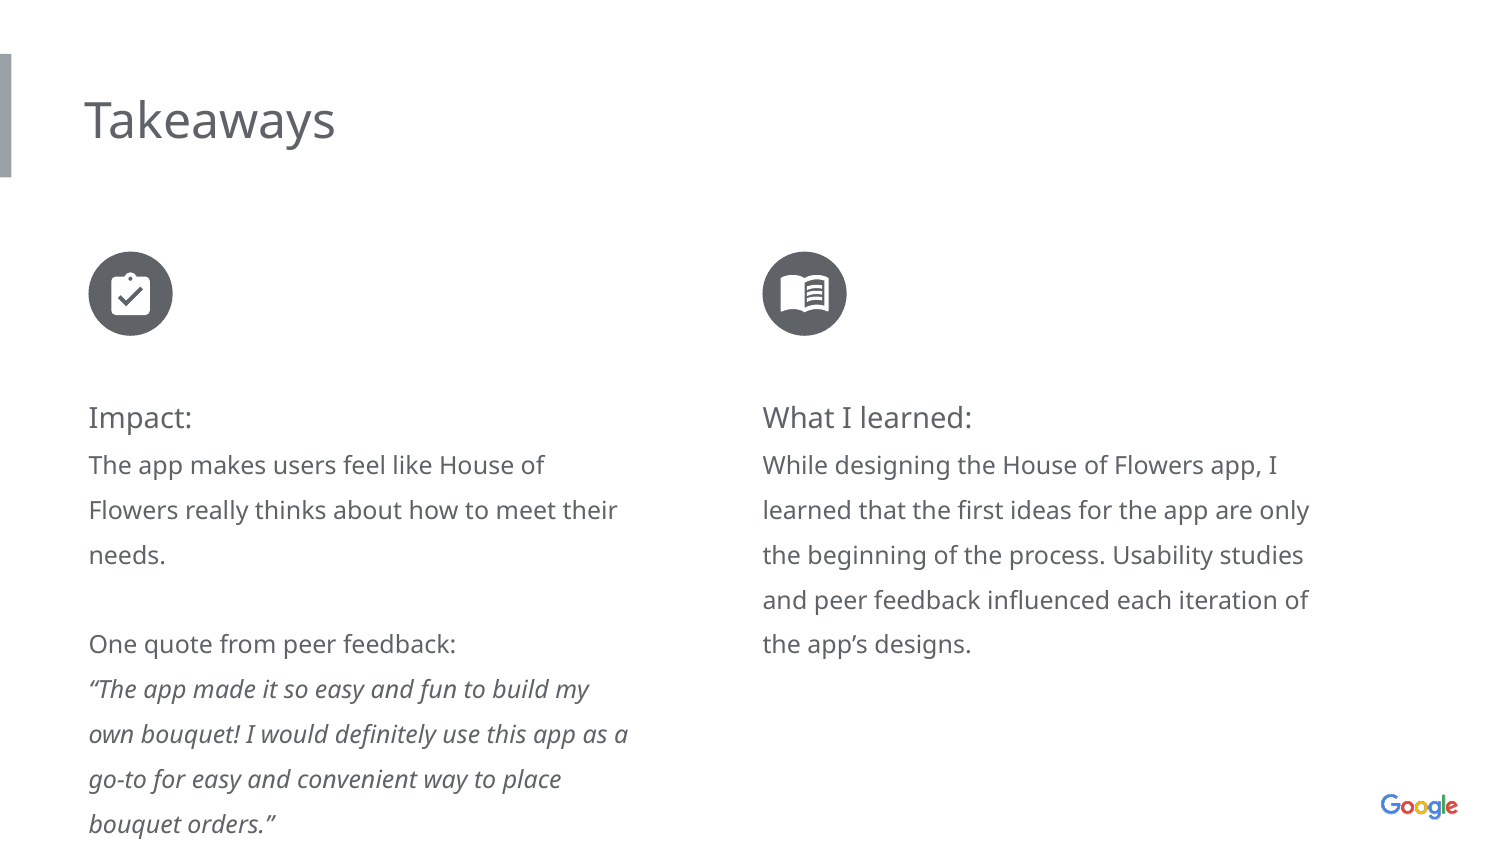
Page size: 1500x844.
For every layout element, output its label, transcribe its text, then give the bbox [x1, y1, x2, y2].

text_box [88, 251, 173, 336]
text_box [780, 274, 829, 313]
text_box Takeaways [84, 73, 894, 164]
picture [1381, 794, 1458, 820]
text_box [111, 272, 150, 316]
text_box [762, 251, 847, 336]
text_box What I learned: While designing the House of Flowers app, I learned that the first ideas for the app are only the beginning of the process. Usability studies and peer feedback influenced each iteration of the app’s designs. [762, 367, 1328, 674]
text_box Impact: The app makes users feel like House of Flowers really thinks about how to meet their needs. One quote from peer feedback: “The app made it so easy and fun to build my own bouquet! I would definitely use this app as a go-to for easy and convenient way to place bouquet orders.” [88, 367, 654, 844]
